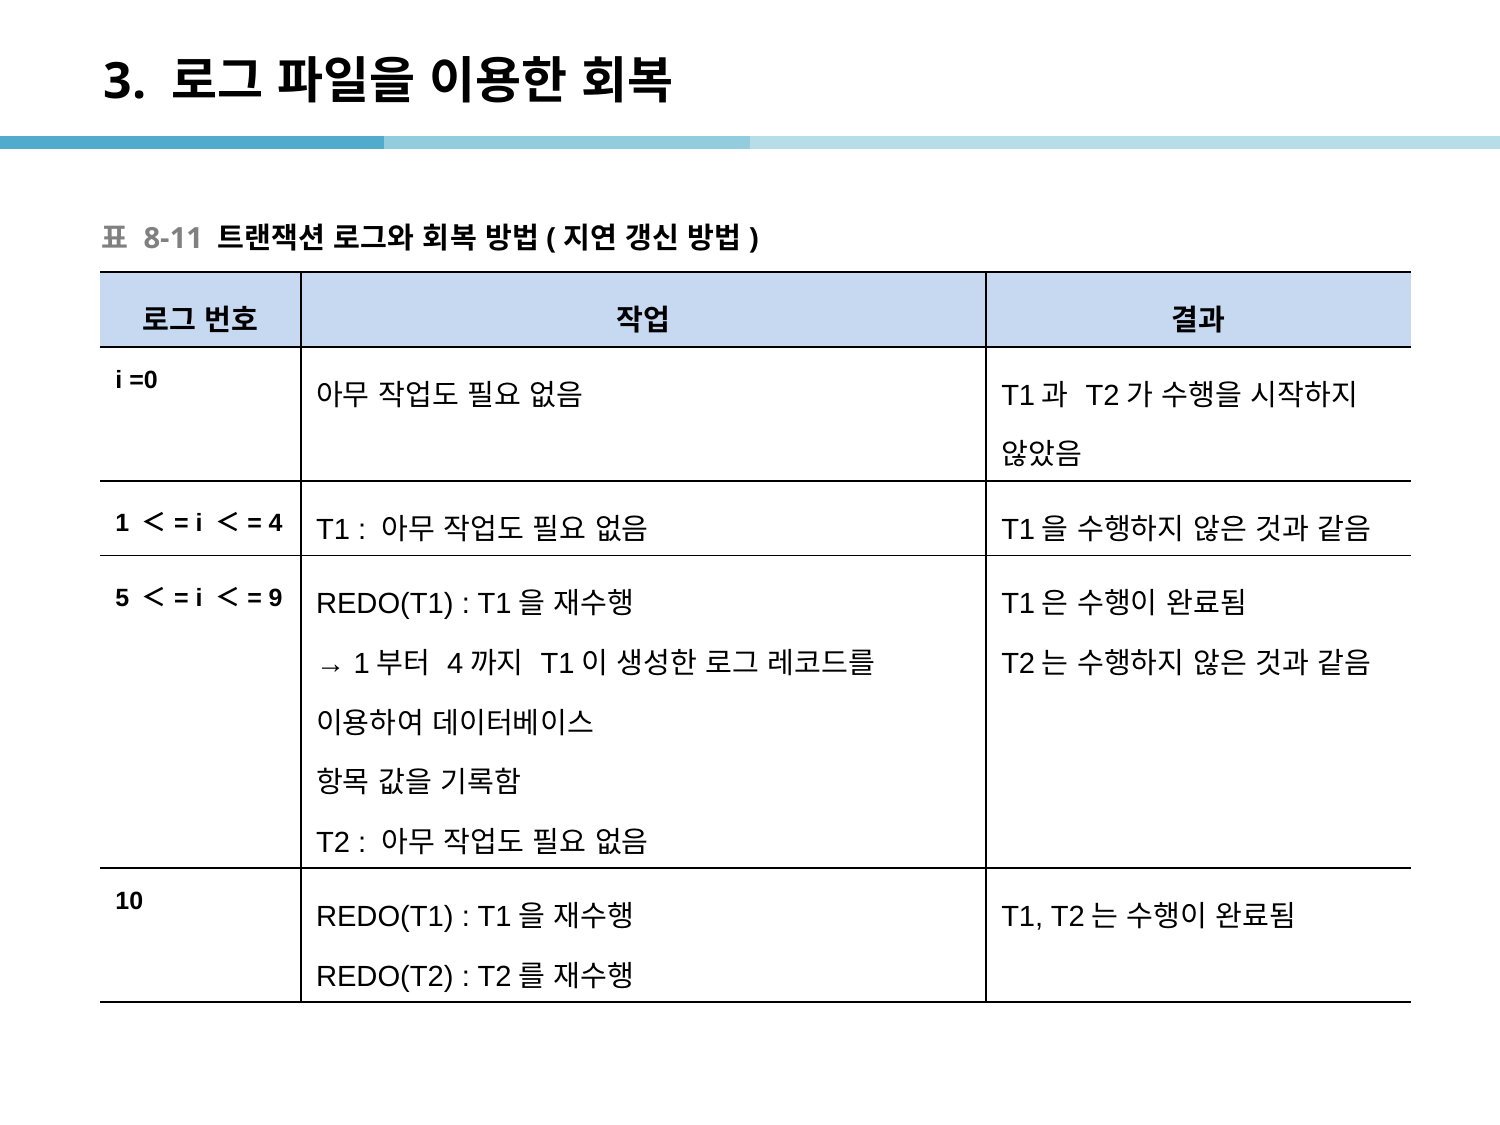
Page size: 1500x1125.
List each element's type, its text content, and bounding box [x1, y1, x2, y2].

table_cell T1 : 아무 작업도 필요 없음 [302, 482, 985, 555]
table_cell i =0 [100, 348, 300, 480]
table_cell REDO(T1) : T1을 재수행 → 1부터 4까지 T1이 생성한 로그 레코드를 이용하여 데이터베이스 항목 값을 기록함 T2 : 아무 작업도 필요 없음 [302, 556, 985, 867]
table_cell 아무 작업도 필요 없음 [302, 348, 985, 480]
table_header 로그 번호 [100, 273, 300, 346]
table_cell REDO(T1) : T1을 재수행 REDO(T2) : T2를 재수행 [302, 869, 985, 1001]
title 3. 로그 파일을 이용한 회복 [88, 32, 1330, 124]
table_cell T1을 수행하지 않은 것과 같음 [987, 482, 1411, 555]
table_cell 1 ＜= i ＜= 4 [100, 482, 300, 555]
table_cell 10 [100, 869, 300, 1001]
table_cell T1은 수행이 완료됨 T2는 수행하지 않은 것과 같음 [987, 556, 1411, 867]
table_header 결과 [987, 273, 1411, 346]
table_header 작업 [302, 273, 985, 346]
table_cell T1, T2는 수행이 완료됨 [987, 869, 1411, 1001]
text_box 표 8-11 트랜잭션 로그와 회복 방법(지연 갱신 방법) [86, 213, 394, 261]
table_cell 5 ＜= i ＜= 9 [100, 556, 300, 867]
table_cell T1과 T2가 수행을 시작하지 않았음 [987, 348, 1411, 480]
